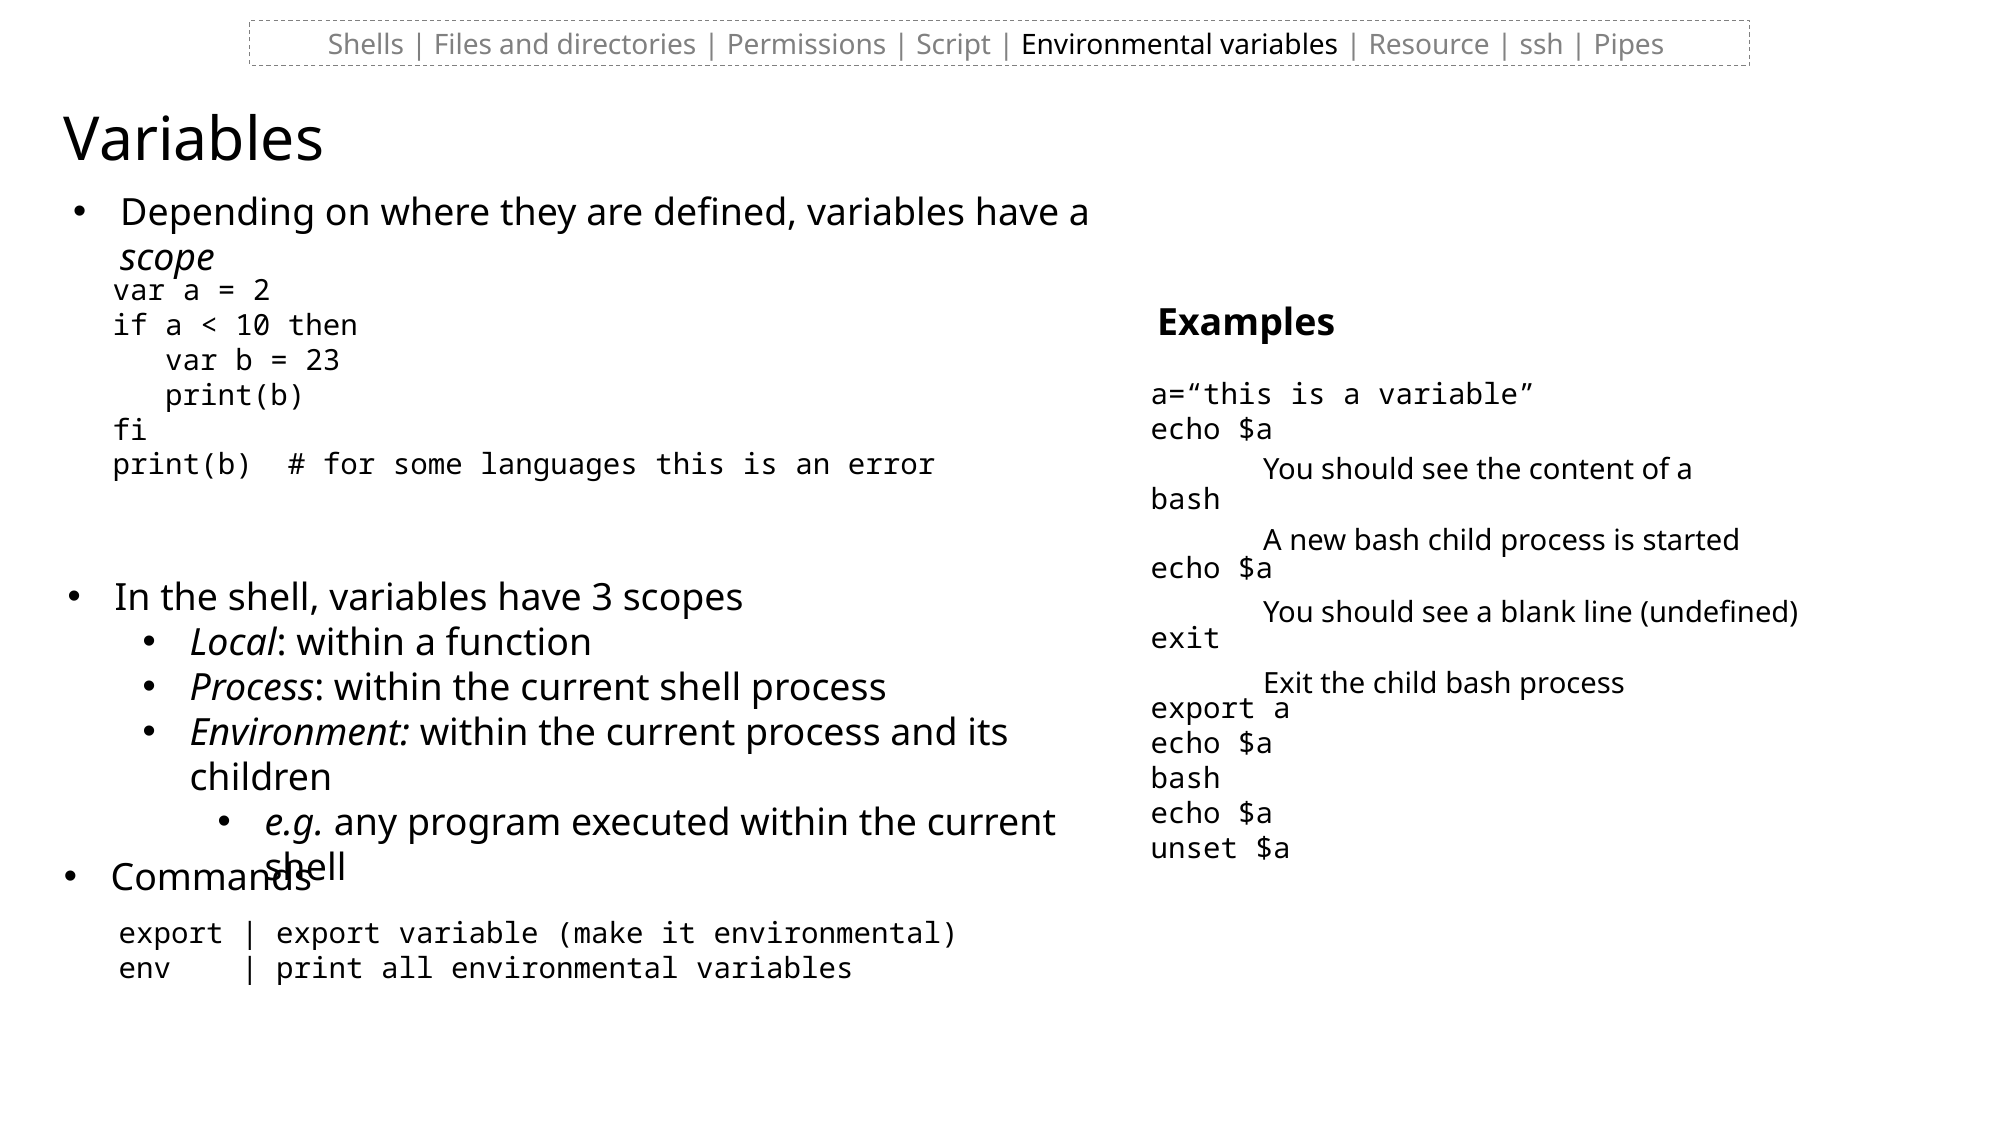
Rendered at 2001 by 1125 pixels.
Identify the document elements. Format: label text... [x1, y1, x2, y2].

text_box Depending on where they are defined, variables have a scope [58, 180, 1130, 286]
text_box export | export variable (make it environmental) env | print all environmental variables [75, 906, 973, 993]
text_box Exit the child bash process [1248, 656, 1825, 707]
text_box A new bash child process is started [1248, 514, 1825, 564]
text_box Shells | Files and directories | Permissions | Script | Environmental variables | Resource | ssh | Pipes [249, 20, 1750, 66]
text_box a=“this is a variable” echo $a bash echo $a exit export a echo $a bash echo $a unset $a [1142, 366, 1825, 873]
text_box Commands [48, 845, 1129, 905]
title Variables [48, 100, 1760, 181]
text_box In the shell, variables have 3 scopes Local: within a function Process: within the current shell process Environment: within the current process and its children e.g. any program executed within the current shell [52, 565, 1133, 896]
text_box You should see the content of a [1248, 443, 1825, 493]
text_box var a = 2 if a < 10 then var b = 23 print(b) fi print(b) # for some languages this is an error [104, 262, 944, 490]
text_box Examples [1142, 290, 1963, 350]
text_box You should see a blank line (undefined) [1248, 585, 1825, 636]
